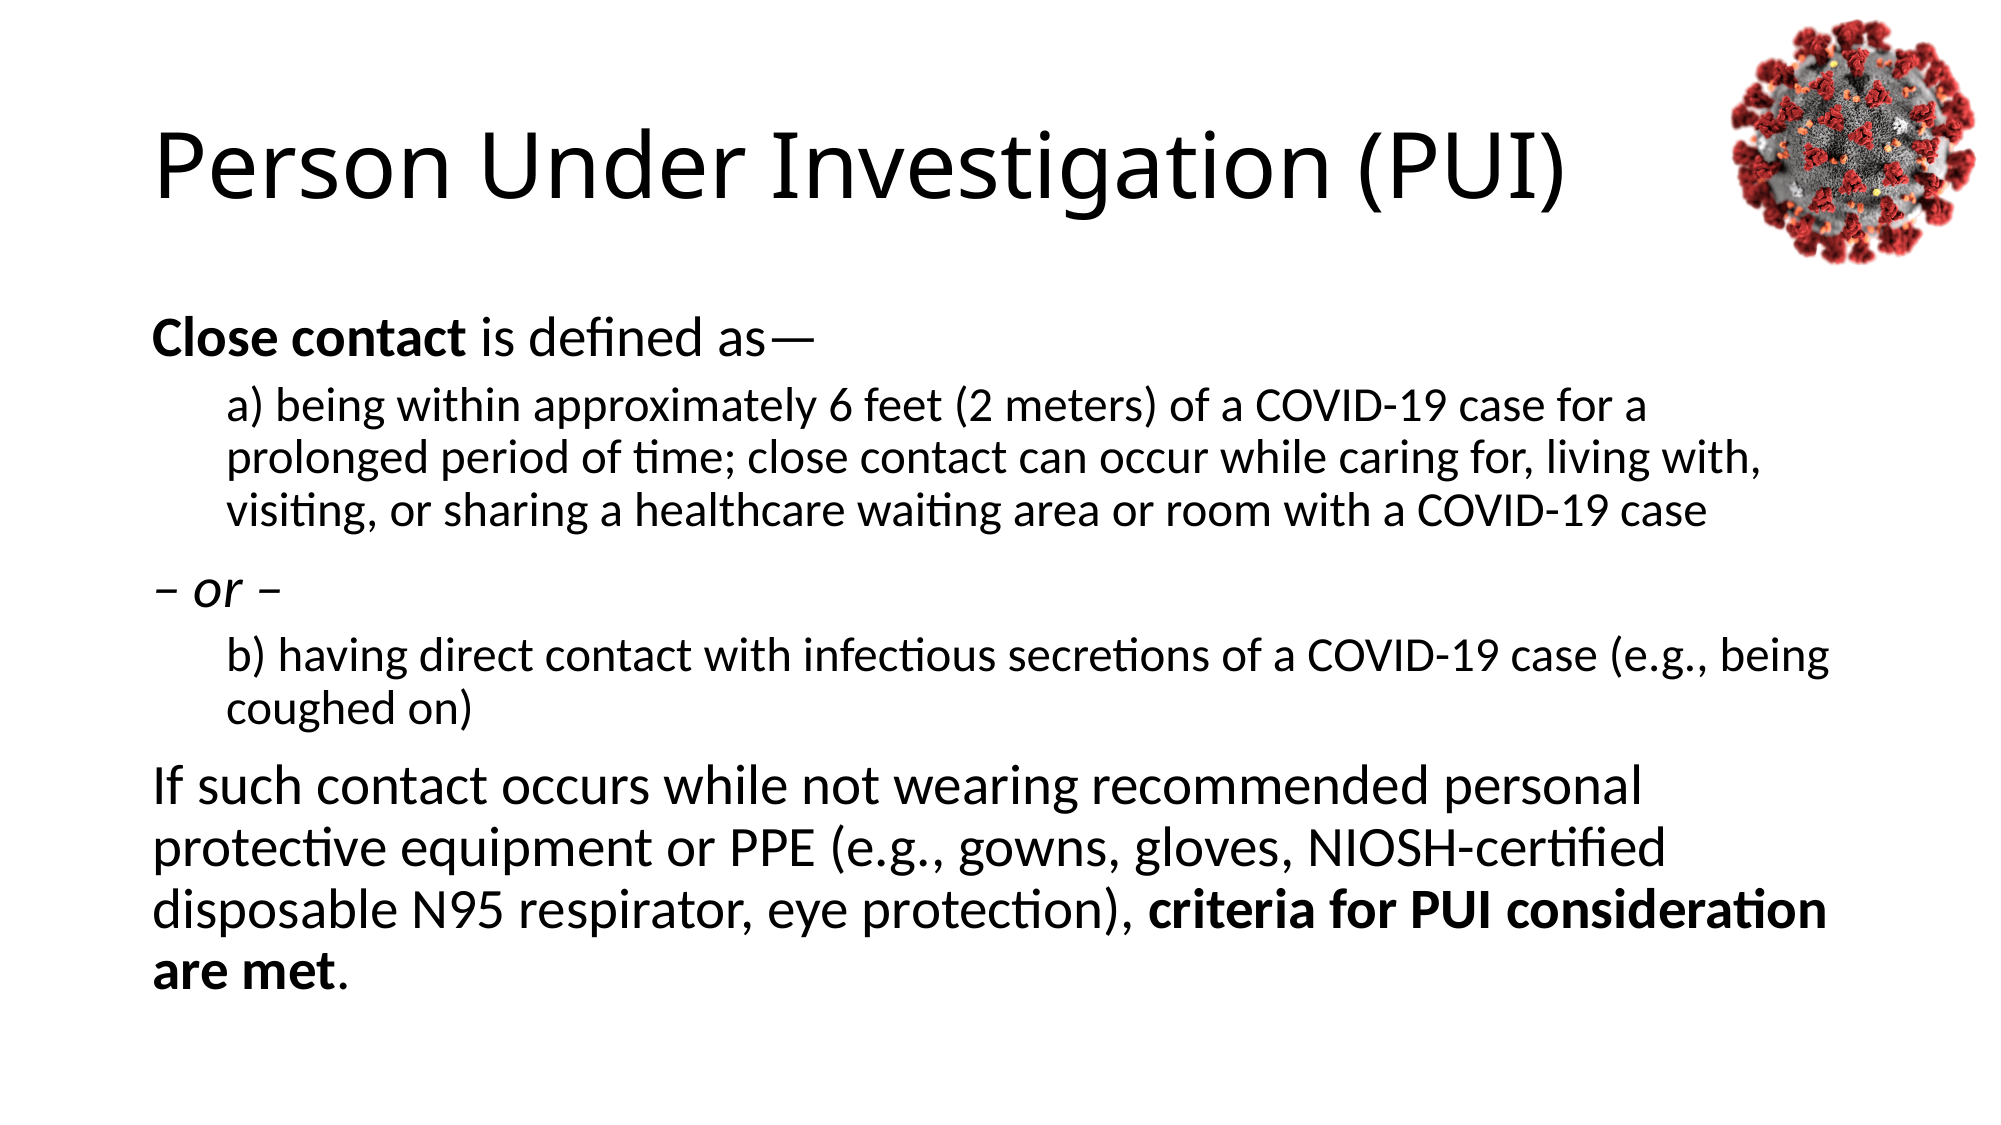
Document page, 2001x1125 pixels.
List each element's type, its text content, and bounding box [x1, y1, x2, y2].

picture [1729, 18, 1977, 266]
list Close contact is defined as— a) being within approximately 6 feet (2 meters) of a COVID-19 case for a prolonged period of time; close contact can occur while caring for, living with, visiting, or sharing a healthcare waiting area or room with a COVID-19 case – or – b) having direct contact with infectious secretions of a COVID-19 case (e.g., being coughed on) If such contact occurs while not wearing recommended personal protective equipment or PPE (e.g., gowns, gloves, NIOSH-certified disposable N95 respirator, eye protection), criteria for PUI consideration are met. [137, 299, 1863, 1014]
title Person Under Investigation (PUI) [137, 59, 1863, 278]
